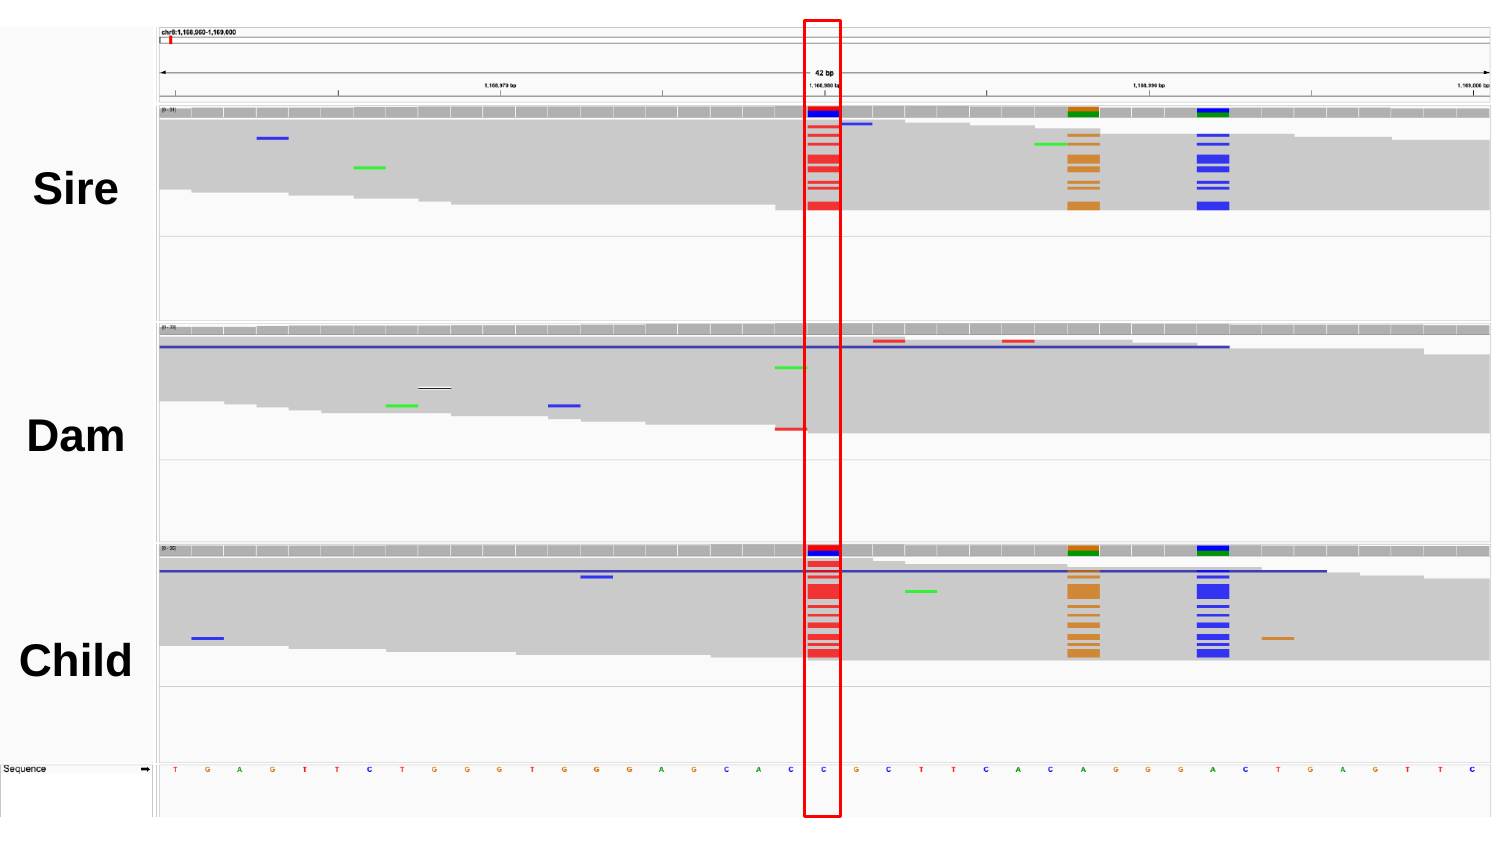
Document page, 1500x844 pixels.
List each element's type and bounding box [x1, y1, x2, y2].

picture [0, 26, 1500, 817]
text_box [804, 20, 841, 25]
